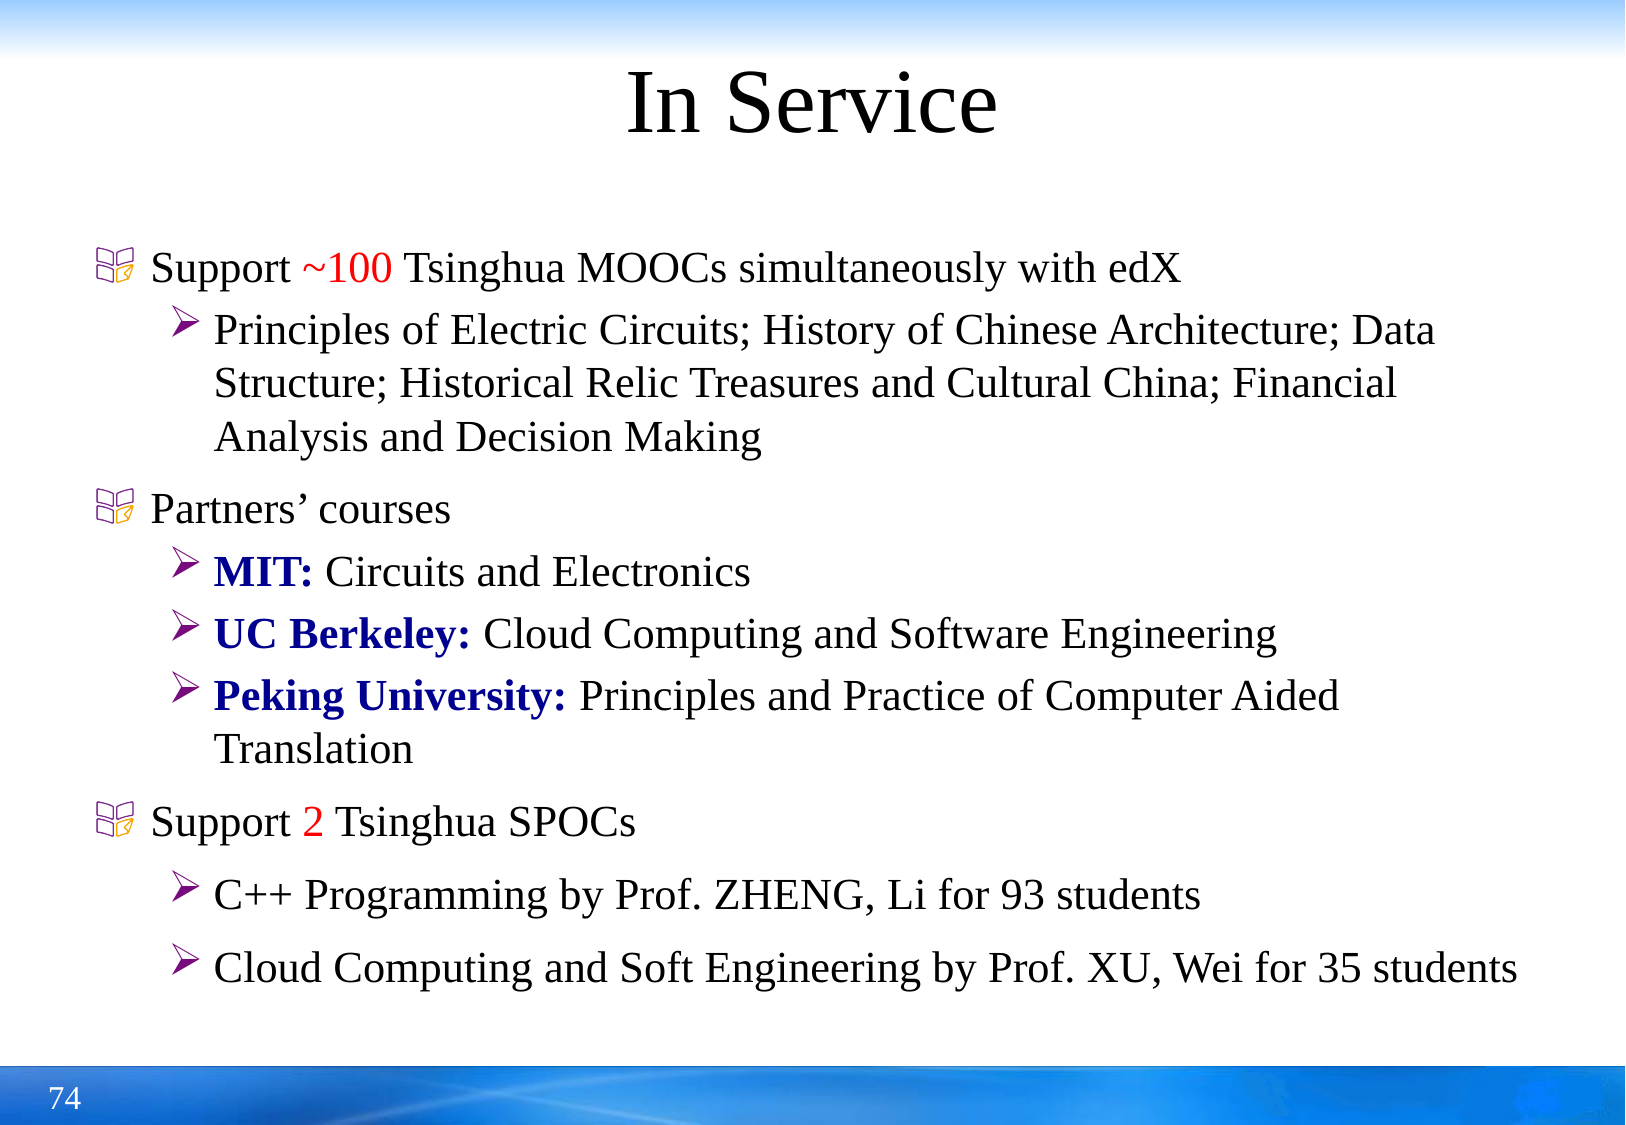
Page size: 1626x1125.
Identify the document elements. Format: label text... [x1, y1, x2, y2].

picture [96, 247, 134, 283]
title In Service [44, 30, 1581, 162]
picture [96, 488, 134, 524]
picture [96, 801, 134, 837]
picture [0, 1066, 1625, 1125]
list Support ~100 Tsinghua MOOCs simultaneously with edX Principles of Electric Circuits; History of Chinese Architecture; Data Structure; Historical Relic Treasures and Cultural China; Financial Analysis and Decision Making Partners’ courses MIT: Circuits and Electronics UC Berkeley: Cloud Computing and Software Engineering Peking University: Principles and Practice of Computer Aided Translation Support 2 Tsinghua SPOCs C++ Programming by Prof. ZHENG, Li for 93 students Cloud Computing and Soft Engineering by Prof. XU, Wei for 35 students [80, 219, 1544, 1024]
